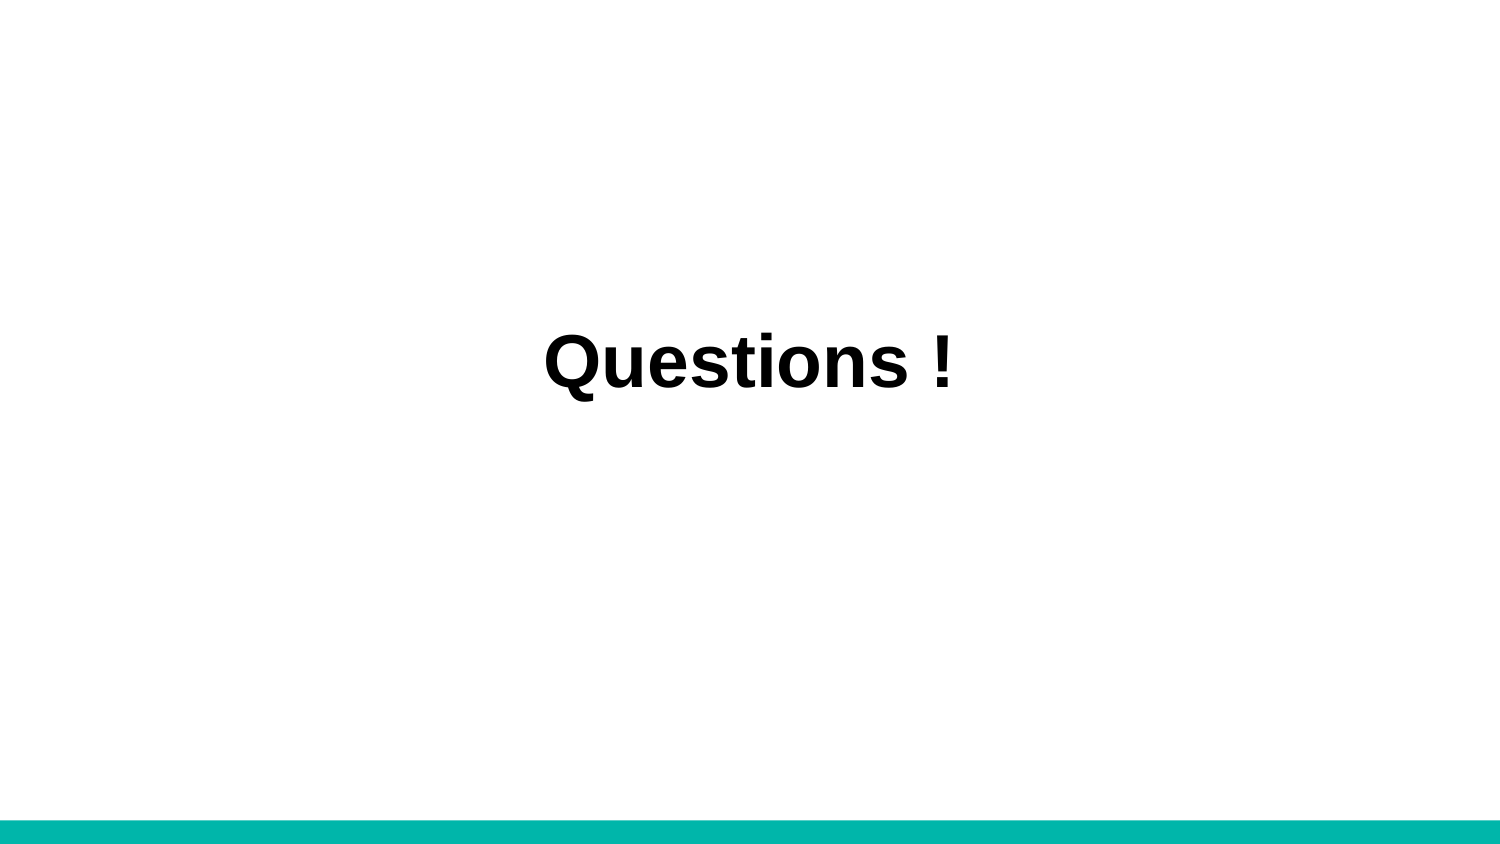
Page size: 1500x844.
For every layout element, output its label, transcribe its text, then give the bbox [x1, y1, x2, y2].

title Questions ! [75, 287, 1425, 428]
